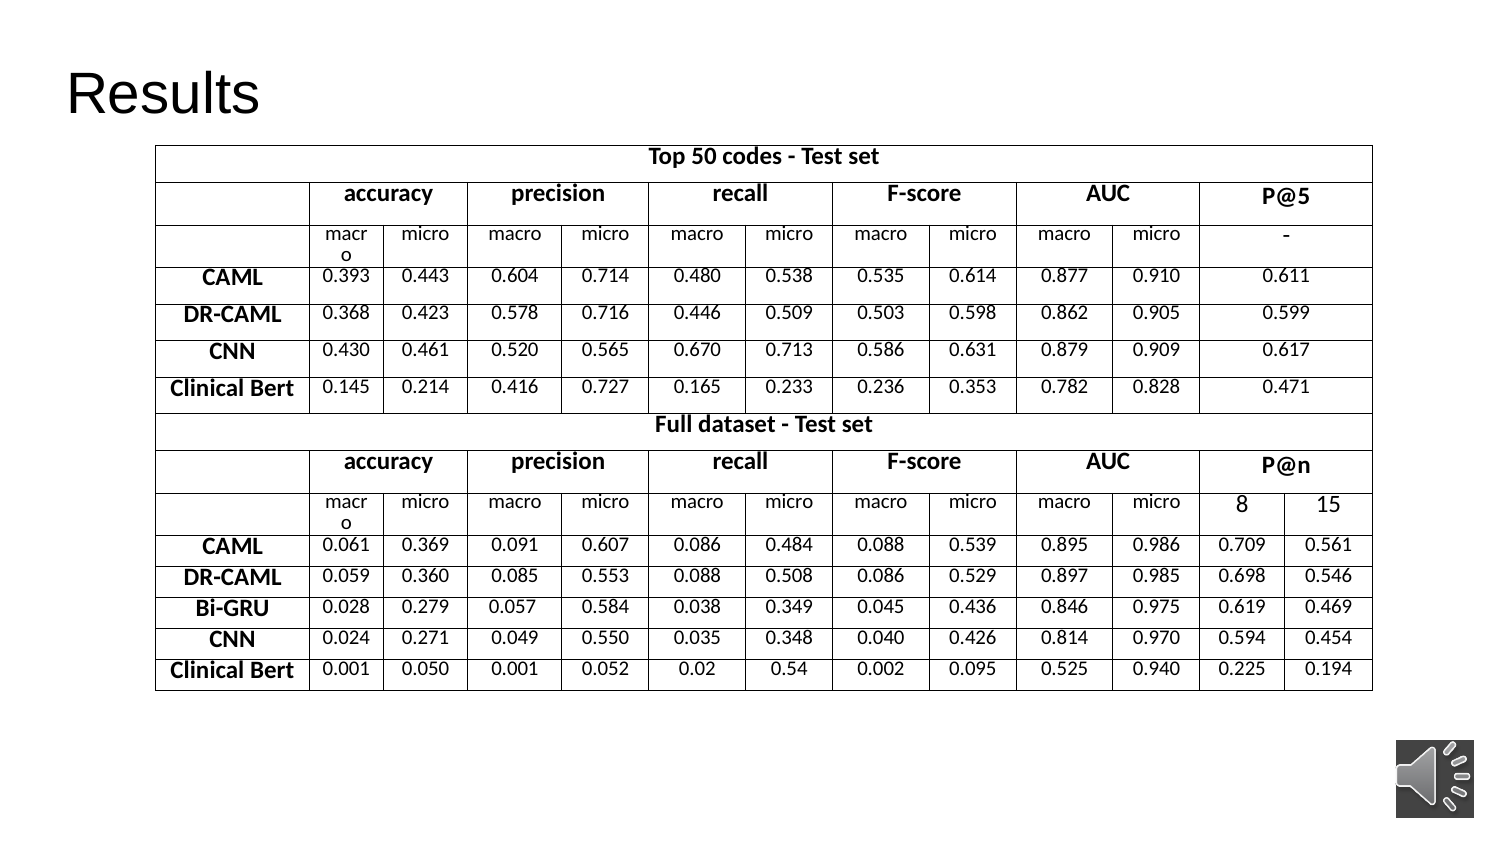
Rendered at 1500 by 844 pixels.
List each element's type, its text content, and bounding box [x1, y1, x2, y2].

table_cell macro [468, 494, 561, 535]
table_cell macro [468, 226, 561, 267]
table_cell micro [930, 494, 1016, 535]
table_cell 0.049 [468, 629, 561, 659]
table_cell 0.085 [468, 567, 561, 597]
table_cell 0.631 [930, 341, 1016, 377]
table_cell 0.02 [649, 660, 745, 690]
table_cell 0.349 [746, 598, 832, 628]
table_cell 0.553 [562, 567, 648, 597]
table_cell 0.975 [1113, 598, 1199, 628]
table_cell 0.584 [562, 598, 648, 628]
table_cell 0.061 [310, 536, 383, 566]
table_cell 0.086 [833, 567, 929, 597]
table_cell 0.525 [1017, 660, 1112, 690]
table_cell 0.828 [1113, 378, 1199, 413]
table_cell 0.426 [930, 629, 1016, 659]
table_cell 0.002 [833, 660, 929, 690]
table_cell 0.713 [746, 341, 832, 377]
table_header Top 50 codes - Test set [156, 146, 1372, 182]
table_cell 0.716 [562, 305, 648, 340]
table_cell micro [1113, 226, 1199, 267]
table_cell 0.436 [930, 598, 1016, 628]
table_cell 0.052 [562, 660, 648, 690]
table_cell F-score [833, 451, 1016, 493]
table_cell 0.846 [1017, 598, 1112, 628]
table_cell recall [649, 183, 832, 225]
table_cell 0.028 [310, 598, 383, 628]
table_cell 0.368 [310, 305, 383, 340]
table_cell 0.236 [833, 378, 929, 413]
table_cell micro [562, 494, 648, 535]
table_cell 0.430 [310, 341, 383, 377]
table_cell F-score [833, 183, 1016, 225]
table_cell 0.598 [930, 305, 1016, 340]
table_cell 0.539 [930, 536, 1016, 566]
table_cell 0.617 [1200, 341, 1372, 377]
table_cell 0.393 [310, 268, 383, 304]
table_cell 0.897 [1017, 567, 1112, 597]
table_cell [156, 226, 309, 267]
table_cell accuracy [310, 451, 467, 493]
table_cell 0.461 [384, 341, 467, 377]
table_cell macro [649, 494, 745, 535]
table_cell 0.454 [1285, 629, 1372, 659]
table_cell micro [1113, 494, 1199, 535]
table_cell 0.233 [746, 378, 832, 413]
table_cell CAML [156, 268, 309, 304]
table_cell 0.862 [1017, 305, 1112, 340]
table_cell 0.561 [1285, 536, 1372, 566]
table_cell 0.604 [468, 268, 561, 304]
table_cell 0.214 [384, 378, 467, 413]
table_cell precision [468, 183, 648, 225]
table_cell macro [833, 494, 929, 535]
table_cell 0.599 [1200, 305, 1372, 340]
table_cell 0.607 [562, 536, 648, 566]
table_cell 0.940 [1113, 660, 1199, 690]
table_cell macro [649, 226, 745, 267]
table_cell 0.057 [468, 598, 561, 628]
table_cell 0.225 [1200, 660, 1284, 690]
picture [1394, 738, 1476, 819]
table_cell 0.443 [384, 268, 467, 304]
table_cell micro [384, 226, 467, 267]
table_cell 0.040 [833, 629, 929, 659]
table_cell P@n [1200, 451, 1372, 493]
table_cell accuracy [310, 183, 467, 225]
table_cell 0.503 [833, 305, 929, 340]
table_cell 0.550 [562, 629, 648, 659]
table_cell 0.271 [384, 629, 467, 659]
table_cell 0.546 [1285, 567, 1372, 597]
table_cell 0.508 [746, 567, 832, 597]
table_cell micro [746, 226, 832, 267]
table_cell 0.469 [1285, 598, 1372, 628]
table_cell 0.088 [833, 536, 929, 566]
table_cell [156, 451, 309, 493]
table_cell 0.035 [649, 629, 745, 659]
table_cell 0.727 [562, 378, 648, 413]
table_cell 0.586 [833, 341, 929, 377]
table_cell 0.986 [1113, 536, 1199, 566]
table_cell 0.879 [1017, 341, 1112, 377]
table_cell 0.538 [746, 268, 832, 304]
table_cell recall [649, 451, 832, 493]
table_cell 0.614 [930, 268, 1016, 304]
table_cell 0.038 [649, 598, 745, 628]
table_cell 0.001 [310, 660, 383, 690]
table_cell 0.670 [649, 341, 745, 377]
table_cell micro [746, 494, 832, 535]
table_cell macro [833, 226, 929, 267]
table_cell 0.194 [1285, 660, 1372, 690]
table_cell AUC [1017, 183, 1199, 225]
table_cell 15 [1285, 494, 1372, 535]
table_cell 0.088 [649, 567, 745, 597]
table_cell 0.698 [1200, 567, 1284, 597]
table_cell 0.024 [310, 629, 383, 659]
table_cell 0.877 [1017, 268, 1112, 304]
table_cell micro [930, 226, 1016, 267]
table_cell 0.050 [384, 660, 467, 690]
table_cell macro [310, 494, 383, 535]
table_cell 0.480 [649, 268, 745, 304]
table_cell 0.095 [930, 660, 1016, 690]
table_cell 0.279 [384, 598, 467, 628]
table_cell micro [562, 226, 648, 267]
table_cell 0.520 [468, 341, 561, 377]
table_cell 0.985 [1113, 567, 1199, 597]
table_cell 0.091 [468, 536, 561, 566]
table_cell 0.416 [468, 378, 561, 413]
table_cell 0.484 [746, 536, 832, 566]
table_cell macro [310, 226, 383, 267]
table_cell precision [468, 451, 648, 493]
table_cell AUC [1017, 451, 1199, 493]
table_cell 0.905 [1113, 305, 1199, 340]
table_cell 0.814 [1017, 629, 1112, 659]
table_cell CAML [156, 536, 309, 566]
table_cell 0.059 [310, 567, 383, 597]
table_cell 0.619 [1200, 598, 1284, 628]
table_cell 0.709 [1200, 536, 1284, 566]
table_cell [156, 494, 309, 535]
table_cell 0.145 [310, 378, 383, 413]
table_cell 0.001 [468, 660, 561, 690]
table_cell CNN [156, 341, 309, 377]
table_cell 0.54 [746, 660, 832, 690]
table_cell 0.423 [384, 305, 467, 340]
table_cell DR-CAML [156, 567, 309, 597]
table_cell 0.360 [384, 567, 467, 597]
table_cell 0.165 [649, 378, 745, 413]
table_cell 0.529 [930, 567, 1016, 597]
table_cell CNN [156, 629, 309, 659]
table_cell Full dataset - Test set [156, 414, 1372, 450]
table_cell 0.565 [562, 341, 648, 377]
table_cell 0.910 [1113, 268, 1199, 304]
table_cell [156, 183, 309, 225]
table_cell 0.509 [746, 305, 832, 340]
table_cell 0.611 [1200, 268, 1372, 304]
table_cell Clinical Bert [156, 378, 309, 413]
table_cell 0.348 [746, 629, 832, 659]
table_cell 0.086 [649, 536, 745, 566]
table_cell 0.578 [468, 305, 561, 340]
table_cell 8 [1200, 494, 1284, 535]
table_cell 0.909 [1113, 341, 1199, 377]
table_cell 0.353 [930, 378, 1016, 413]
table_cell 0.446 [649, 305, 745, 340]
title Results [51, 40, 1449, 135]
table_cell 0.045 [833, 598, 929, 628]
table_cell 0.782 [1017, 378, 1112, 413]
table_cell P@5 [1200, 183, 1372, 225]
table_cell micro [384, 494, 467, 535]
table_cell DR-CAML [156, 305, 309, 340]
table_cell - [1200, 226, 1372, 267]
table_cell 0.471 [1200, 378, 1372, 413]
table_cell Clinical Bert [156, 660, 309, 690]
table_cell 0.369 [384, 536, 467, 566]
table_cell 0.895 [1017, 536, 1112, 566]
table_cell 0.535 [833, 268, 929, 304]
table_cell 0.714 [562, 268, 648, 304]
table_cell 0.970 [1113, 629, 1199, 659]
table_cell Bi-GRU [156, 598, 309, 628]
table_cell macro [1017, 494, 1112, 535]
table_cell macro [1017, 226, 1112, 267]
table_cell 0.594 [1200, 629, 1284, 659]
